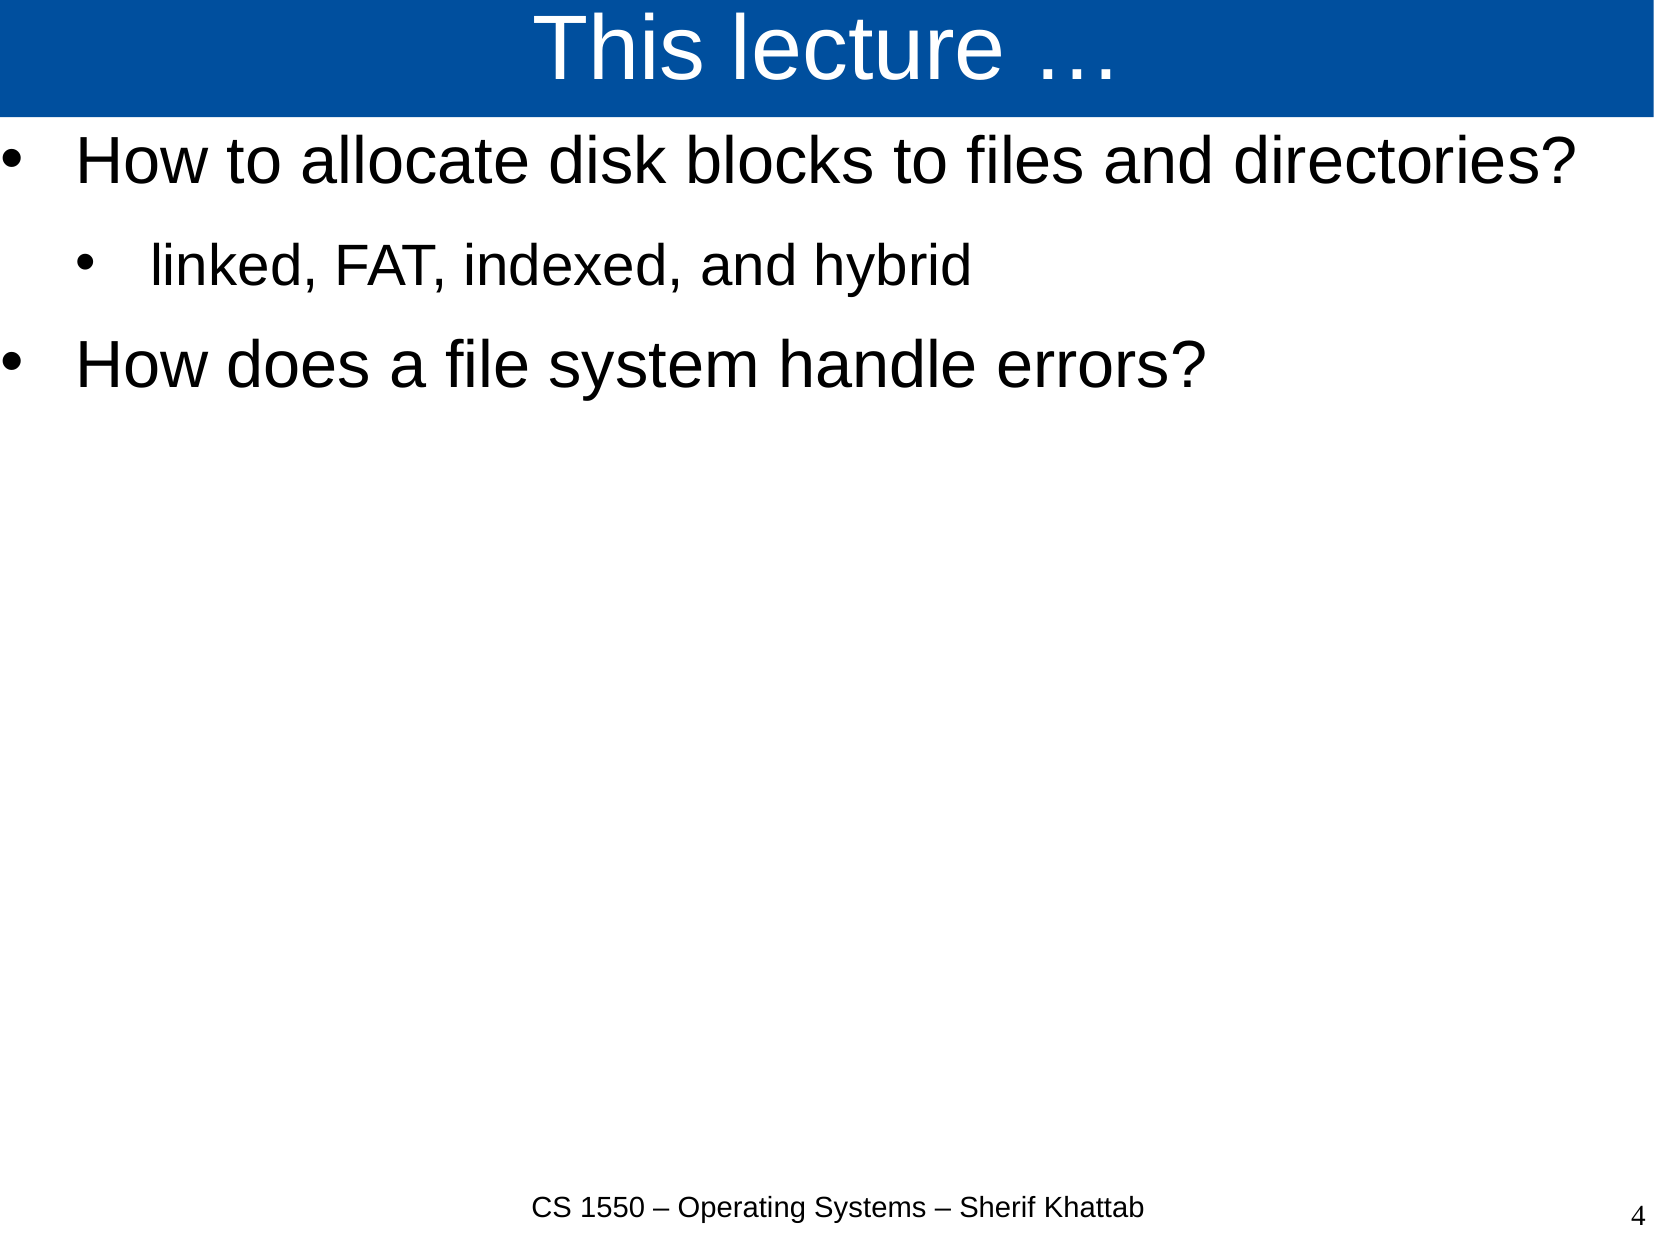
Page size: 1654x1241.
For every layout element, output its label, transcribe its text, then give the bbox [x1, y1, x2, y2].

list How to allocate disk blocks to files and directories? linked, FAT, indexed, and hybrid How does a file system handle errors? [0, 117, 1654, 1195]
footer CS 1550 – Operating Systems – Sherif Khattab [460, 1190, 1217, 1241]
title This lecture … [0, 0, 1654, 117]
slide_number 4 [1265, 1198, 1647, 1241]
